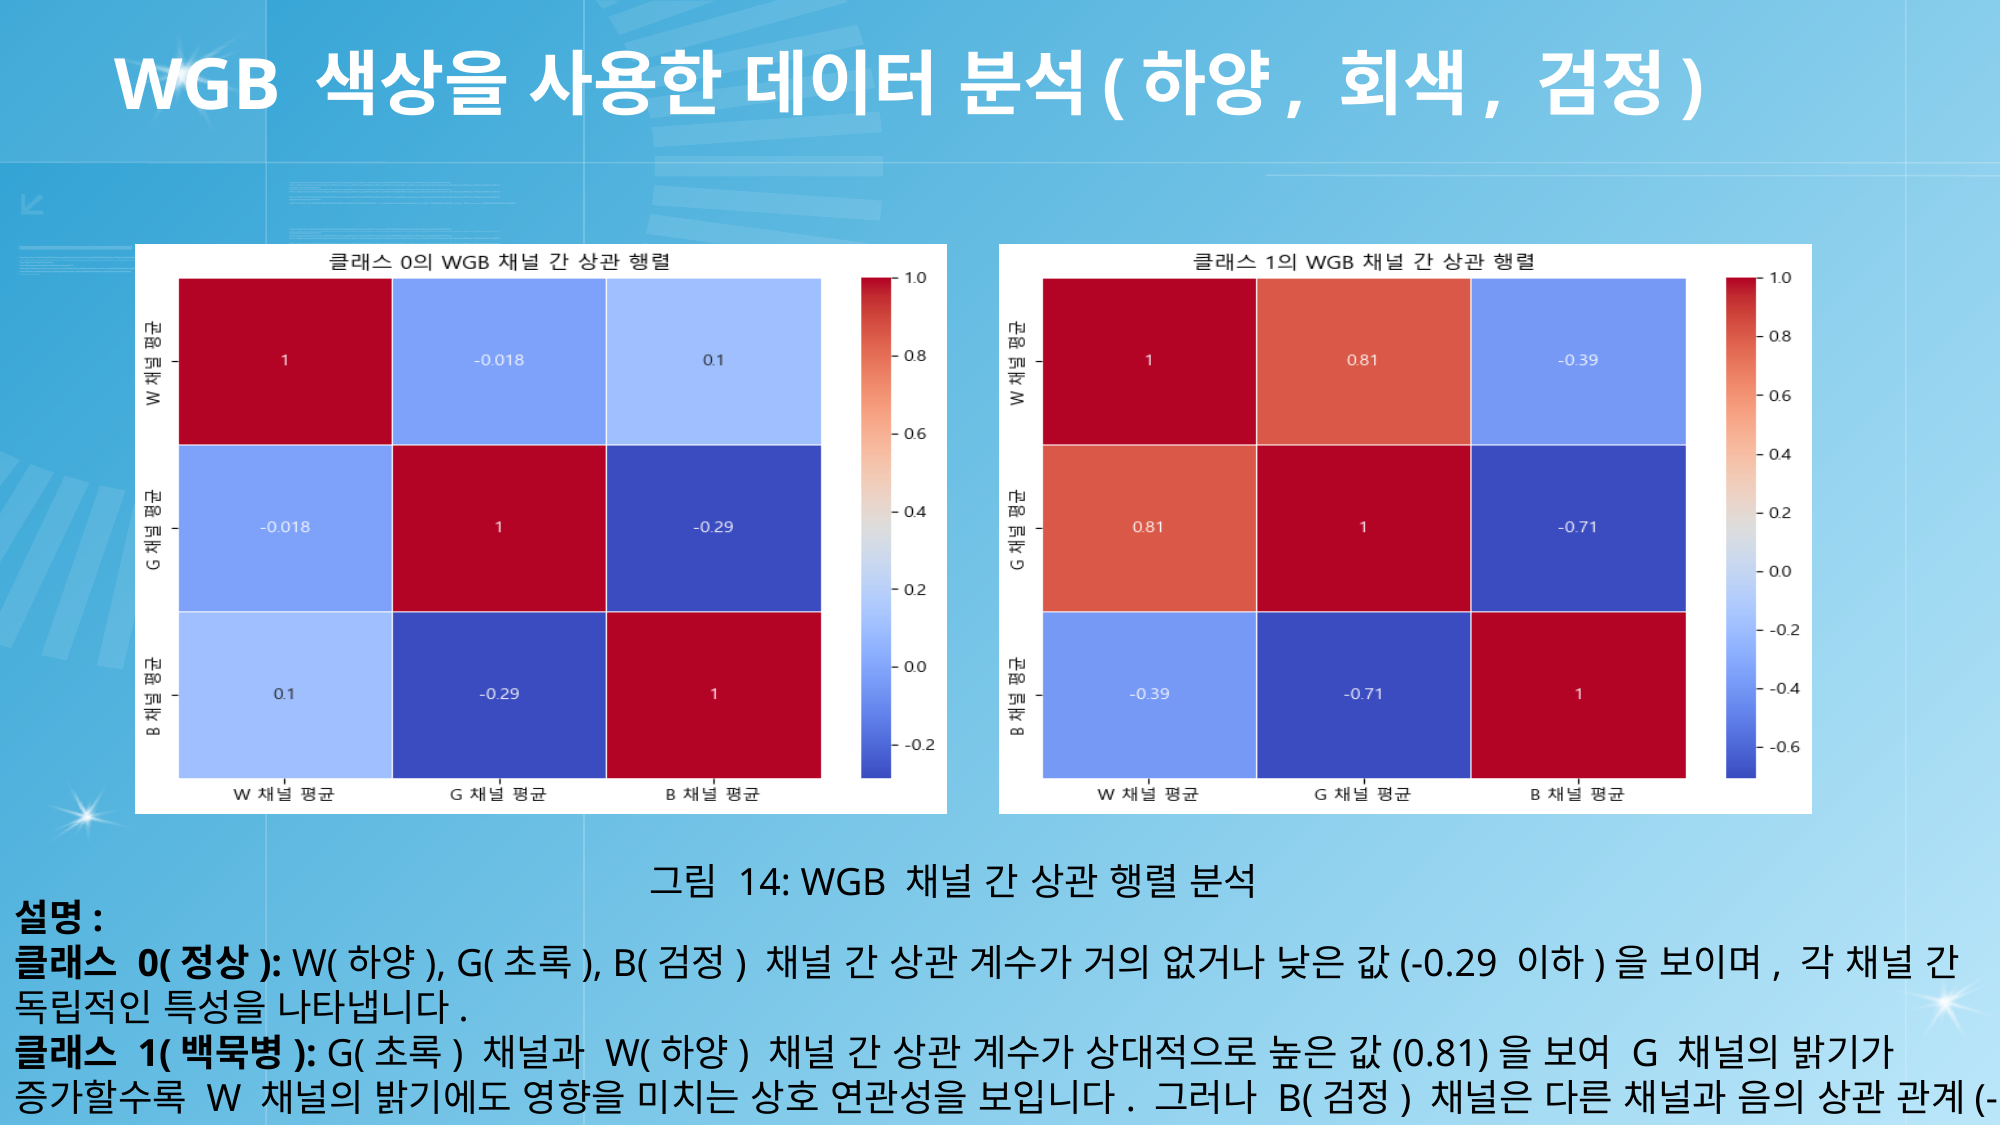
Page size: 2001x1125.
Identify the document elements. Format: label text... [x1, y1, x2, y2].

picture [134, 244, 947, 814]
title WGB 색상을 사용한 데이터 분석(하양, 회색, 검정) [99, 0, 1900, 162]
picture [999, 244, 1812, 814]
text_box 설명: 클래스 0(정상): W(하양), G(초록), B(검정) 채널 간 상관 계수가 거의 없거나 낮은 값(-0.29 이하)을 보이며, 각 채널 간 독립적인 특성을 나타냅니다. 클래스 1(백묵병): G(초록) 채널과 W(하양) 채널 간 상관 계수가 상대적으로 높은 값(0.81)을 보여 G 채널의 밝기가 증가할수록 W 채널의 밝기에도 영향을 미치는 상호 연관성을 보입니다. 그러나 B(검정) 채널은 다른 채널과 음의 상관 관계(-0.39 이하)를 보입니다. [0, 886, 2000, 1125]
picture [25, 761, 136, 861]
text_box 그림 14: WGB 채널 간 상관 행렬 분석 [634, 850, 1462, 886]
